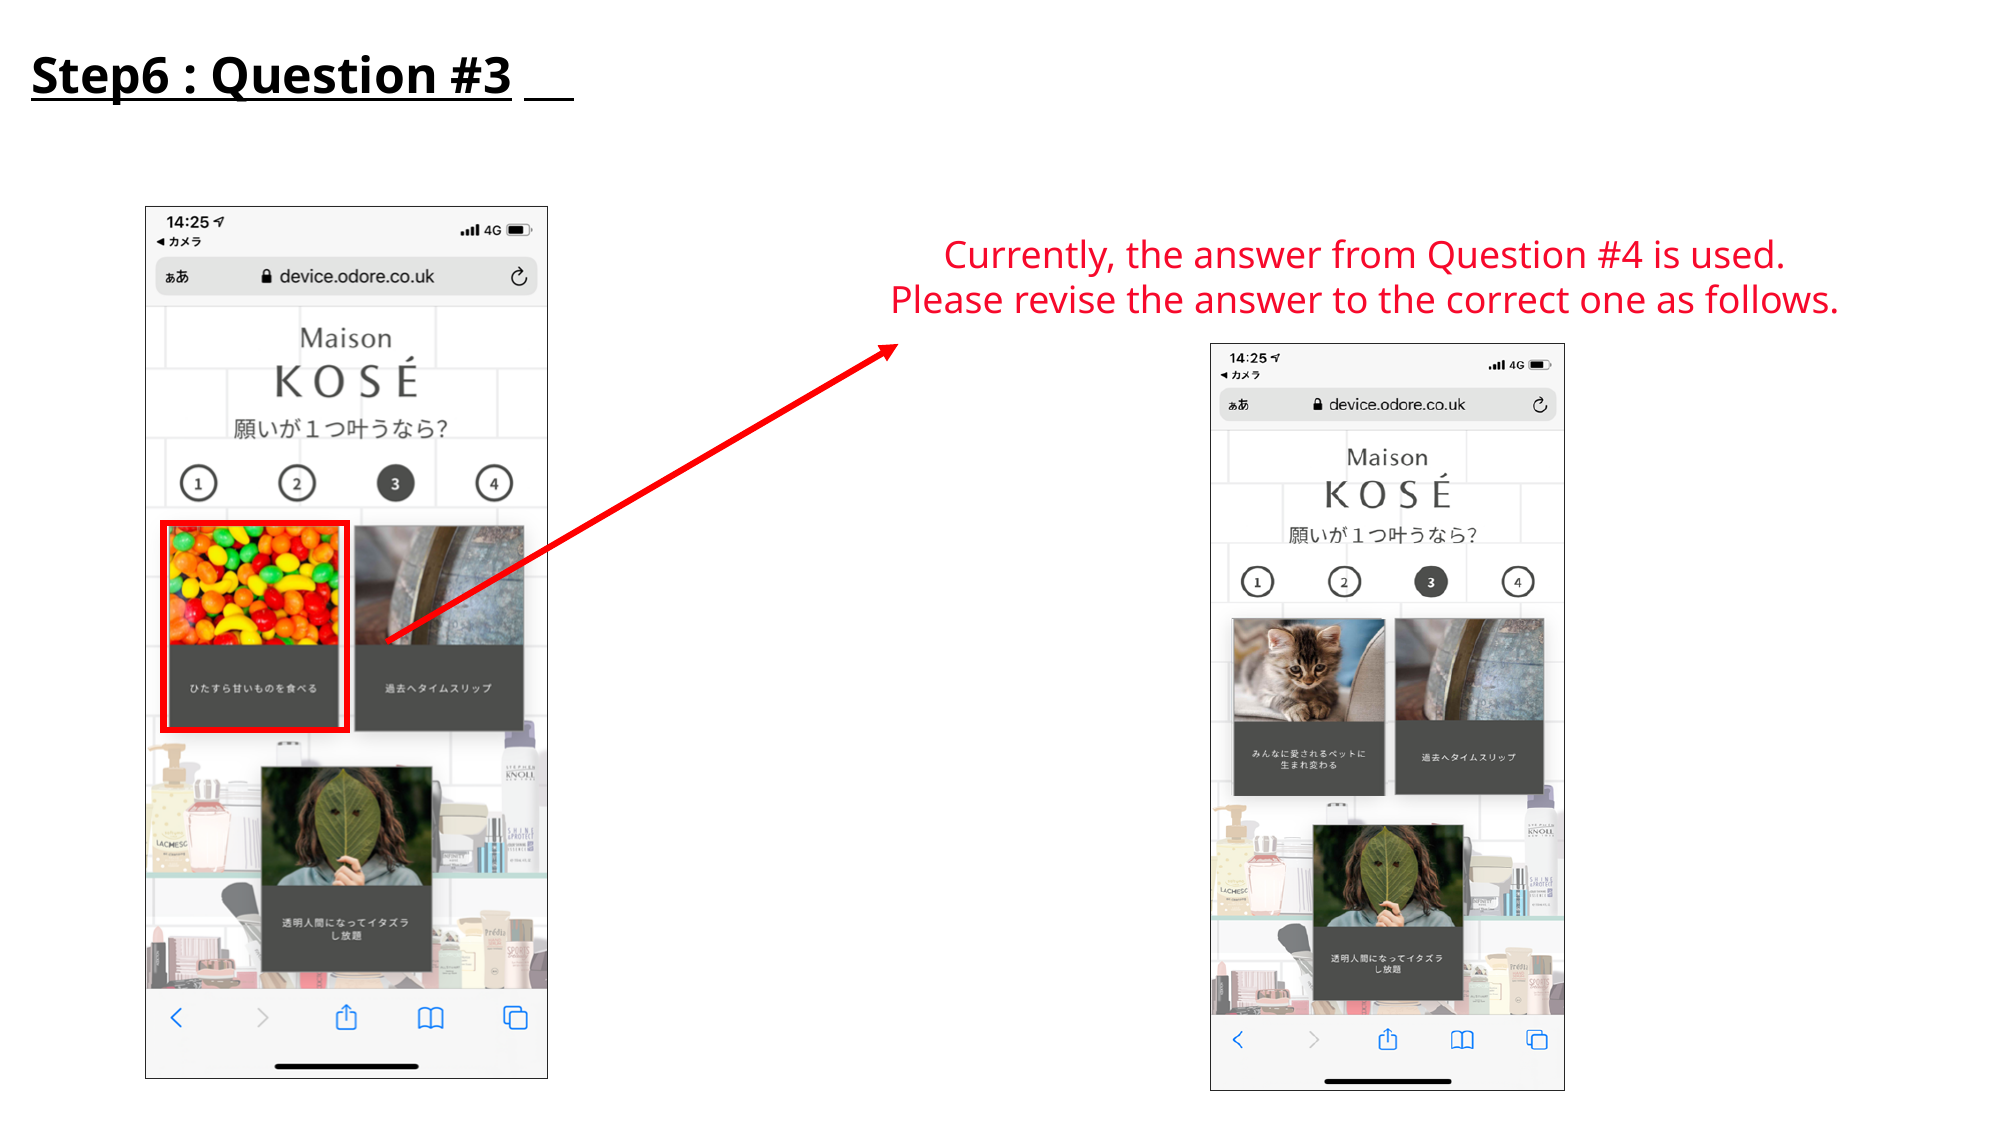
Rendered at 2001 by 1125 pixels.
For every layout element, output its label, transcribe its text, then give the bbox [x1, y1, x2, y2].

title Step6 : Question #3 [16, 23, 1169, 132]
text_box Currently, the answer from Question #4 is used. Please revise the answer to the correct one as follows. [803, 223, 1928, 329]
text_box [386, 343, 899, 643]
picture [145, 205, 548, 1079]
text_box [1210, 343, 1565, 1091]
